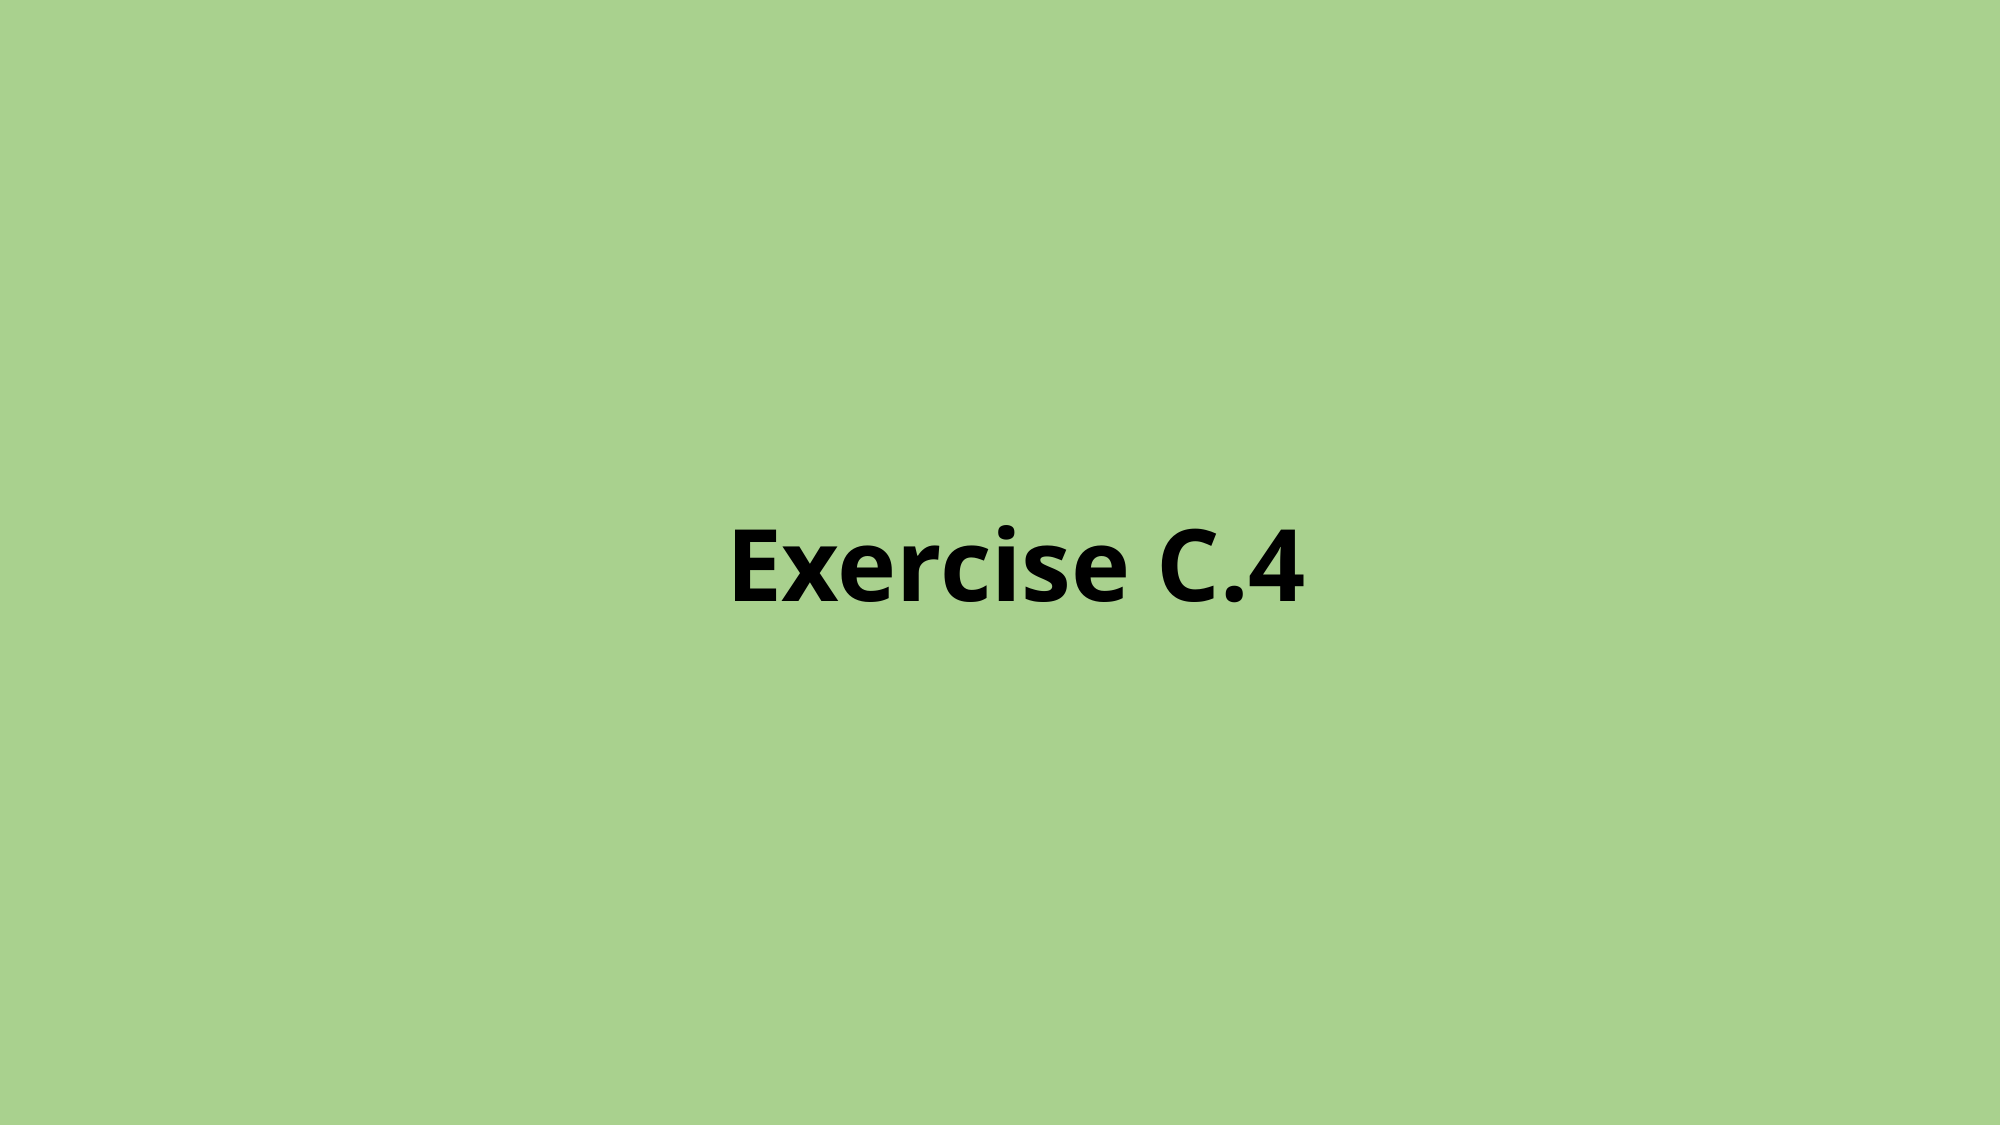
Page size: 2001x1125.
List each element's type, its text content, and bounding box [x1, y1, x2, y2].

text_box Exercise C.4 [711, 494, 1348, 629]
